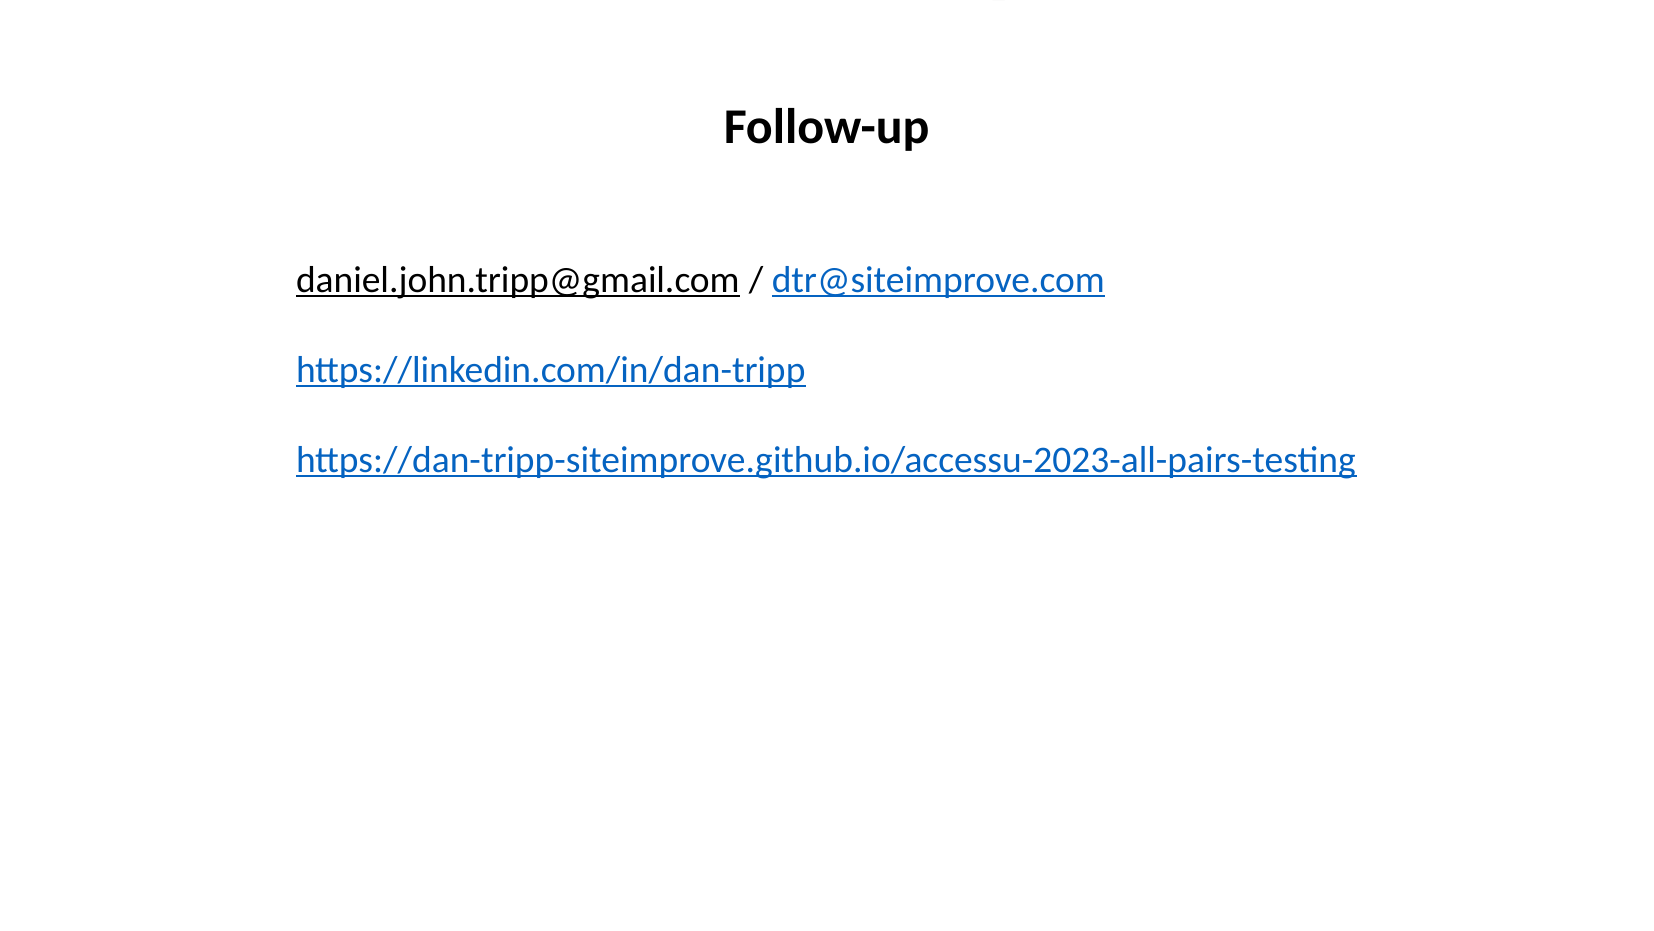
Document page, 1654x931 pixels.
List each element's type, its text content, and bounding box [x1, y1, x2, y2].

text_box daniel.john.tripp@gmail.com / dtr@siteimprove.com https://linkedin.com/in/dan-tripp https://dan-tripp-siteimprove.github.io/accessu-2023-all-pairs-testing [281, 247, 1373, 533]
text_box Follow-up [708, 86, 945, 162]
